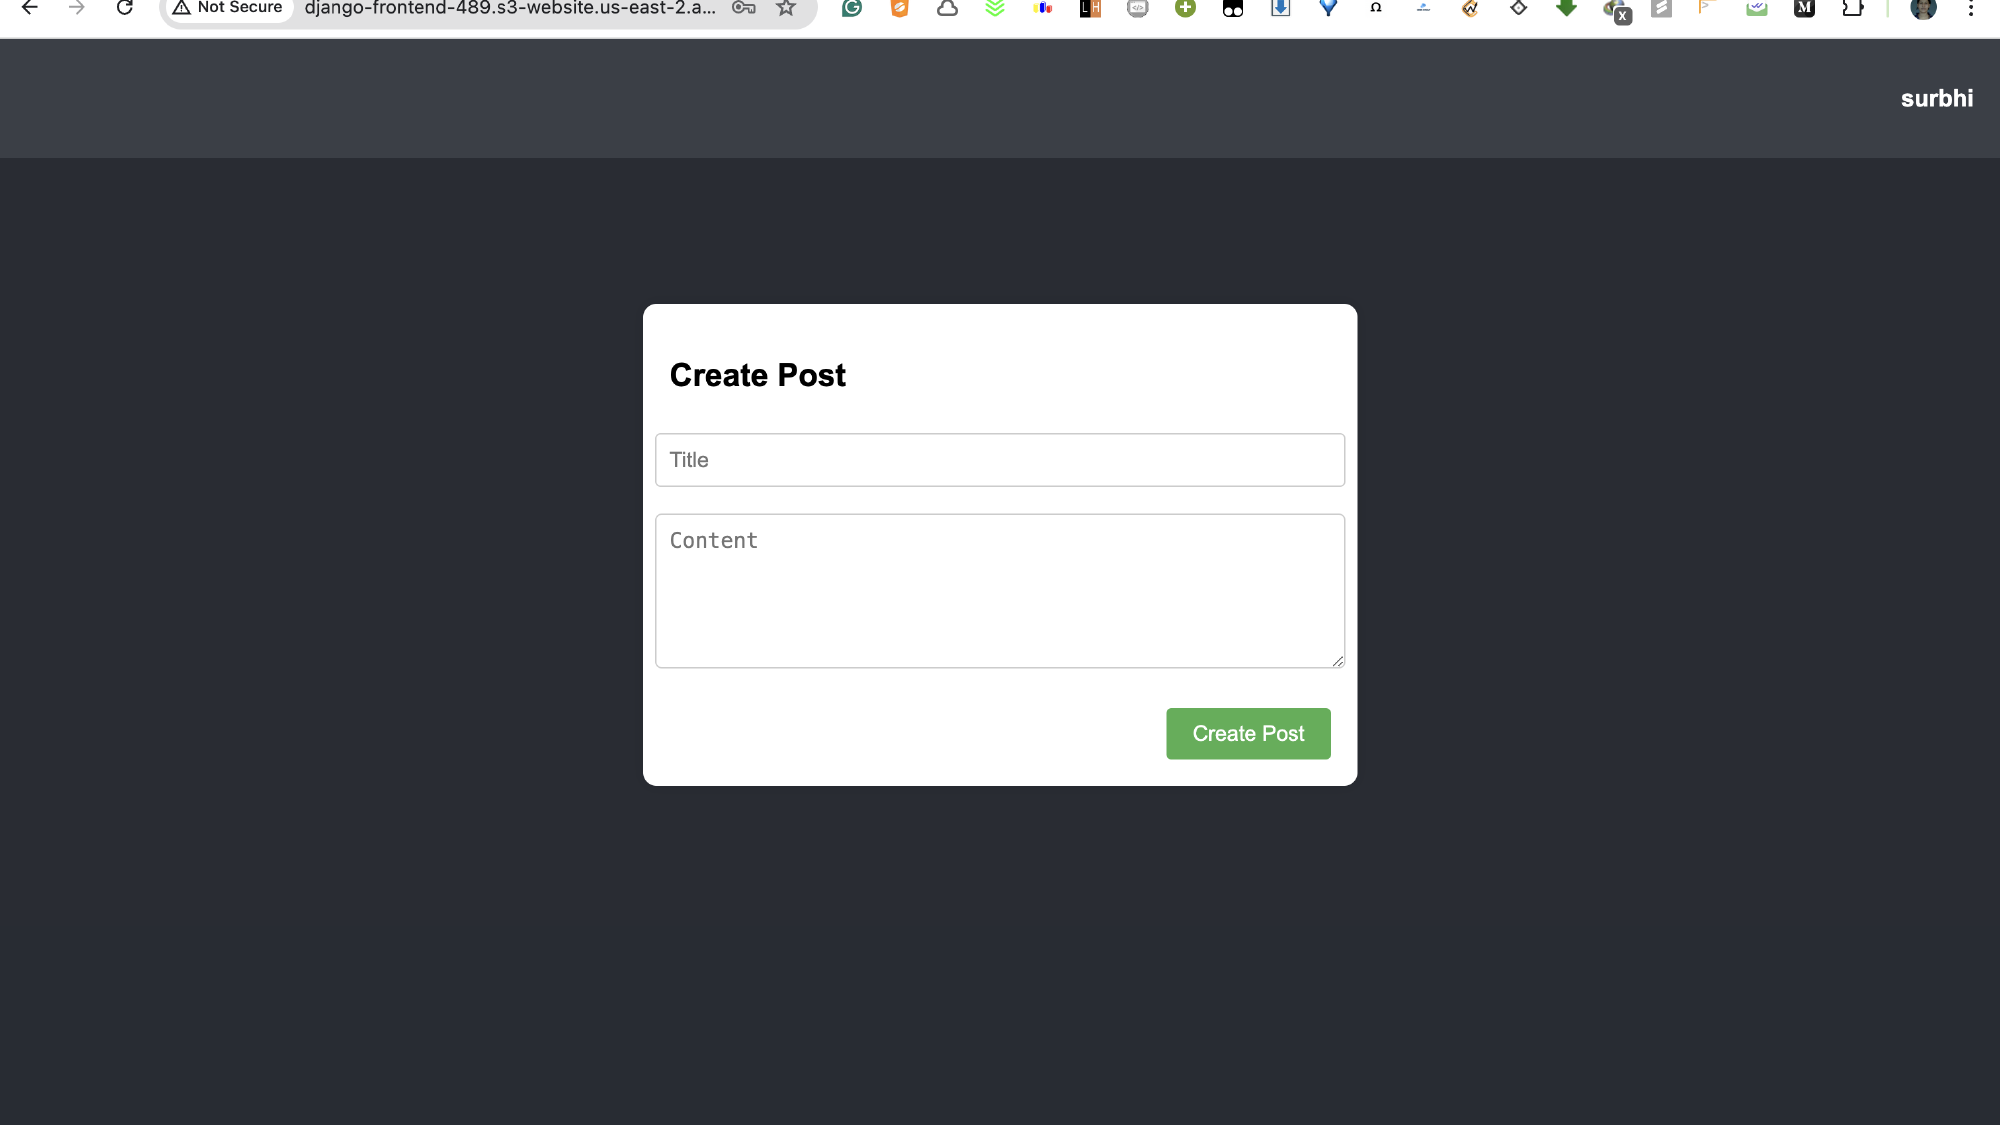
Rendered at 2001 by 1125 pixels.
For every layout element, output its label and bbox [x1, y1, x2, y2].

list [0, 0, 2000, 1125]
